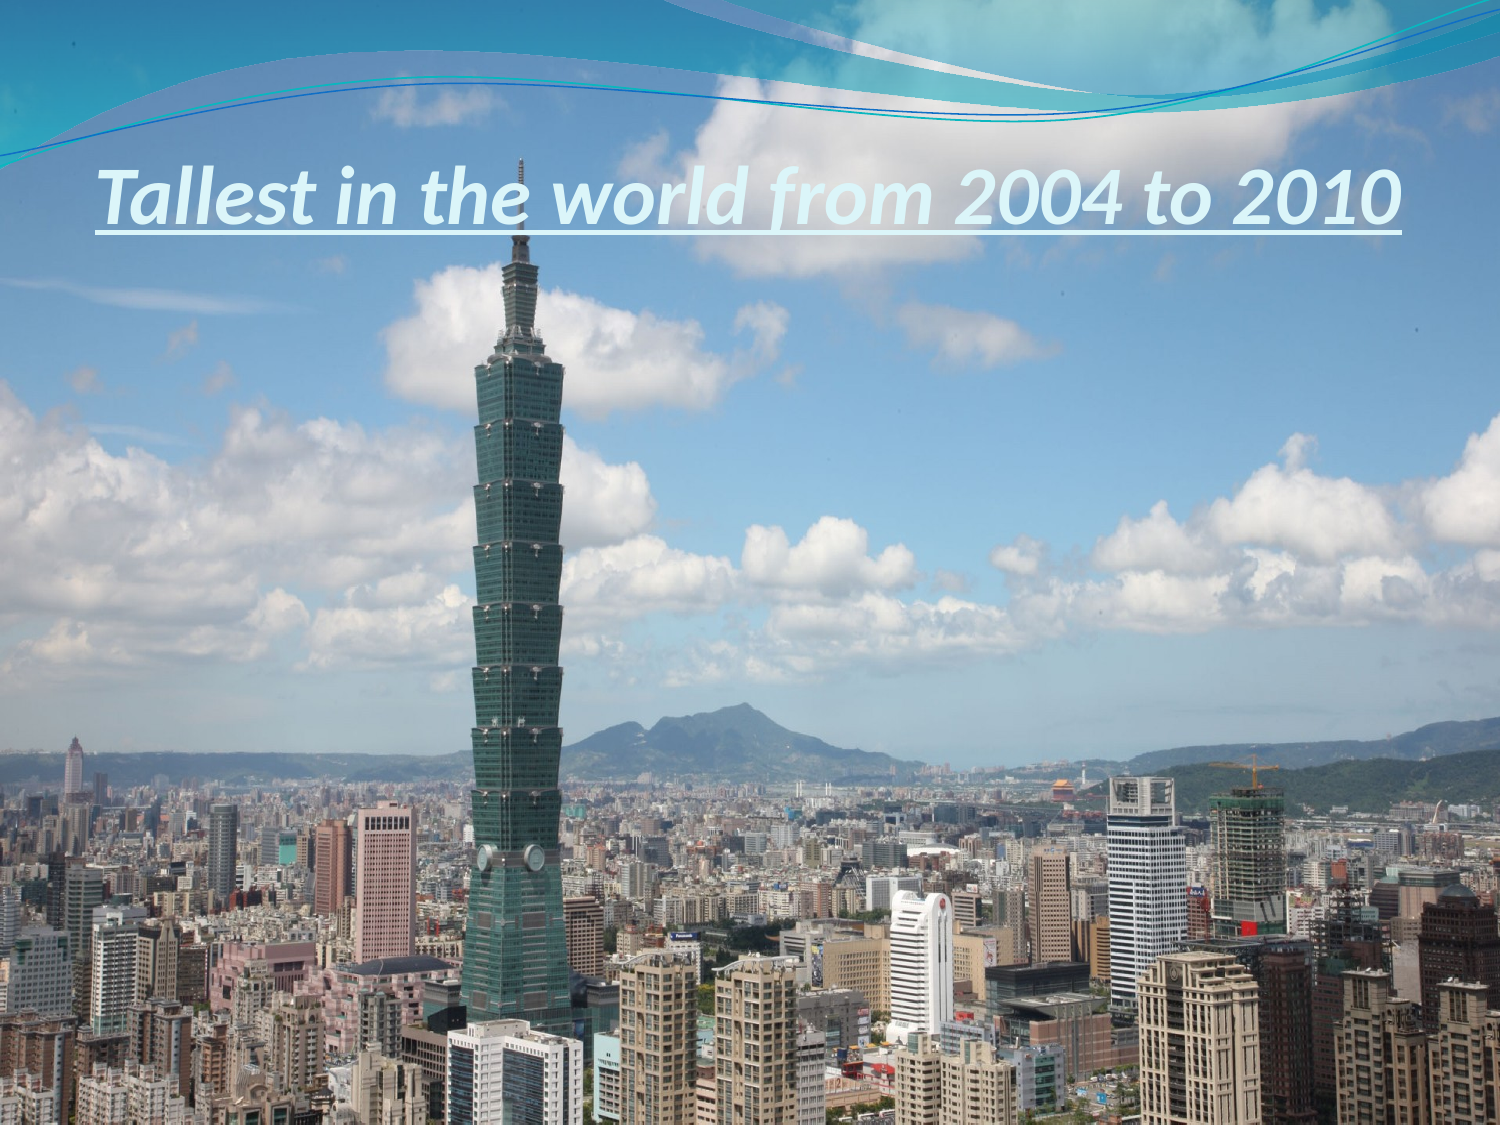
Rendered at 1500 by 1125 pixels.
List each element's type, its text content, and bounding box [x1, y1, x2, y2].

picture [0, 242, 1500, 1125]
title Tallest in the world from 2004 to 2010 [0, 0, 1500, 242]
